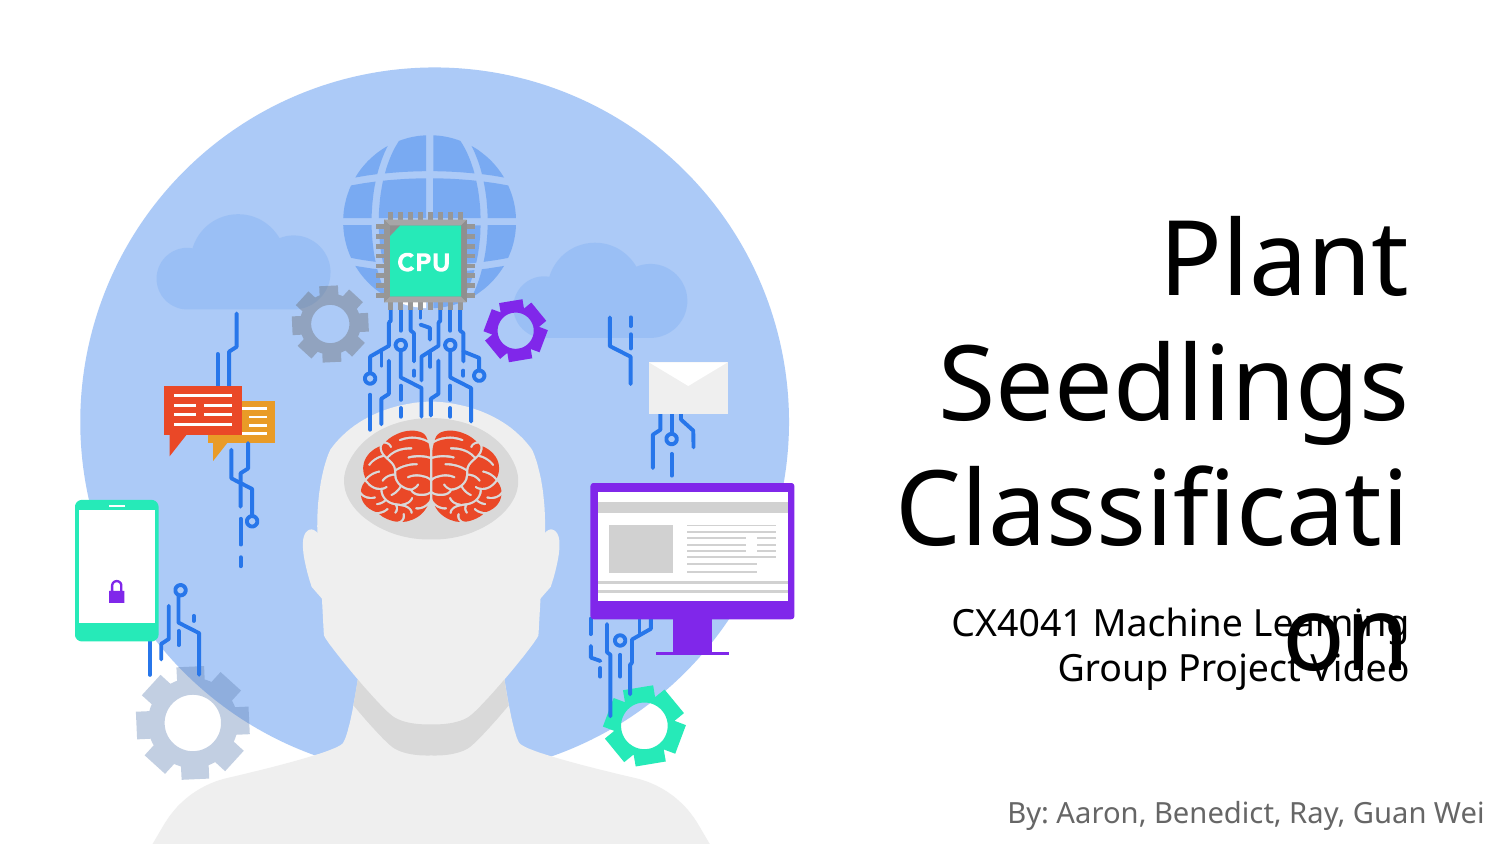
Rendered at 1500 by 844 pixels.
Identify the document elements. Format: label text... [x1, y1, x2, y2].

subtitle CX4041 Machine Learning Group Project Video [872, 584, 1425, 702]
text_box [74, 67, 795, 844]
title Plant Seedlings Classification [843, 176, 1425, 585]
subtitle By: Aaron, Benedict, Ray, Guan Wei [872, 779, 1500, 844]
